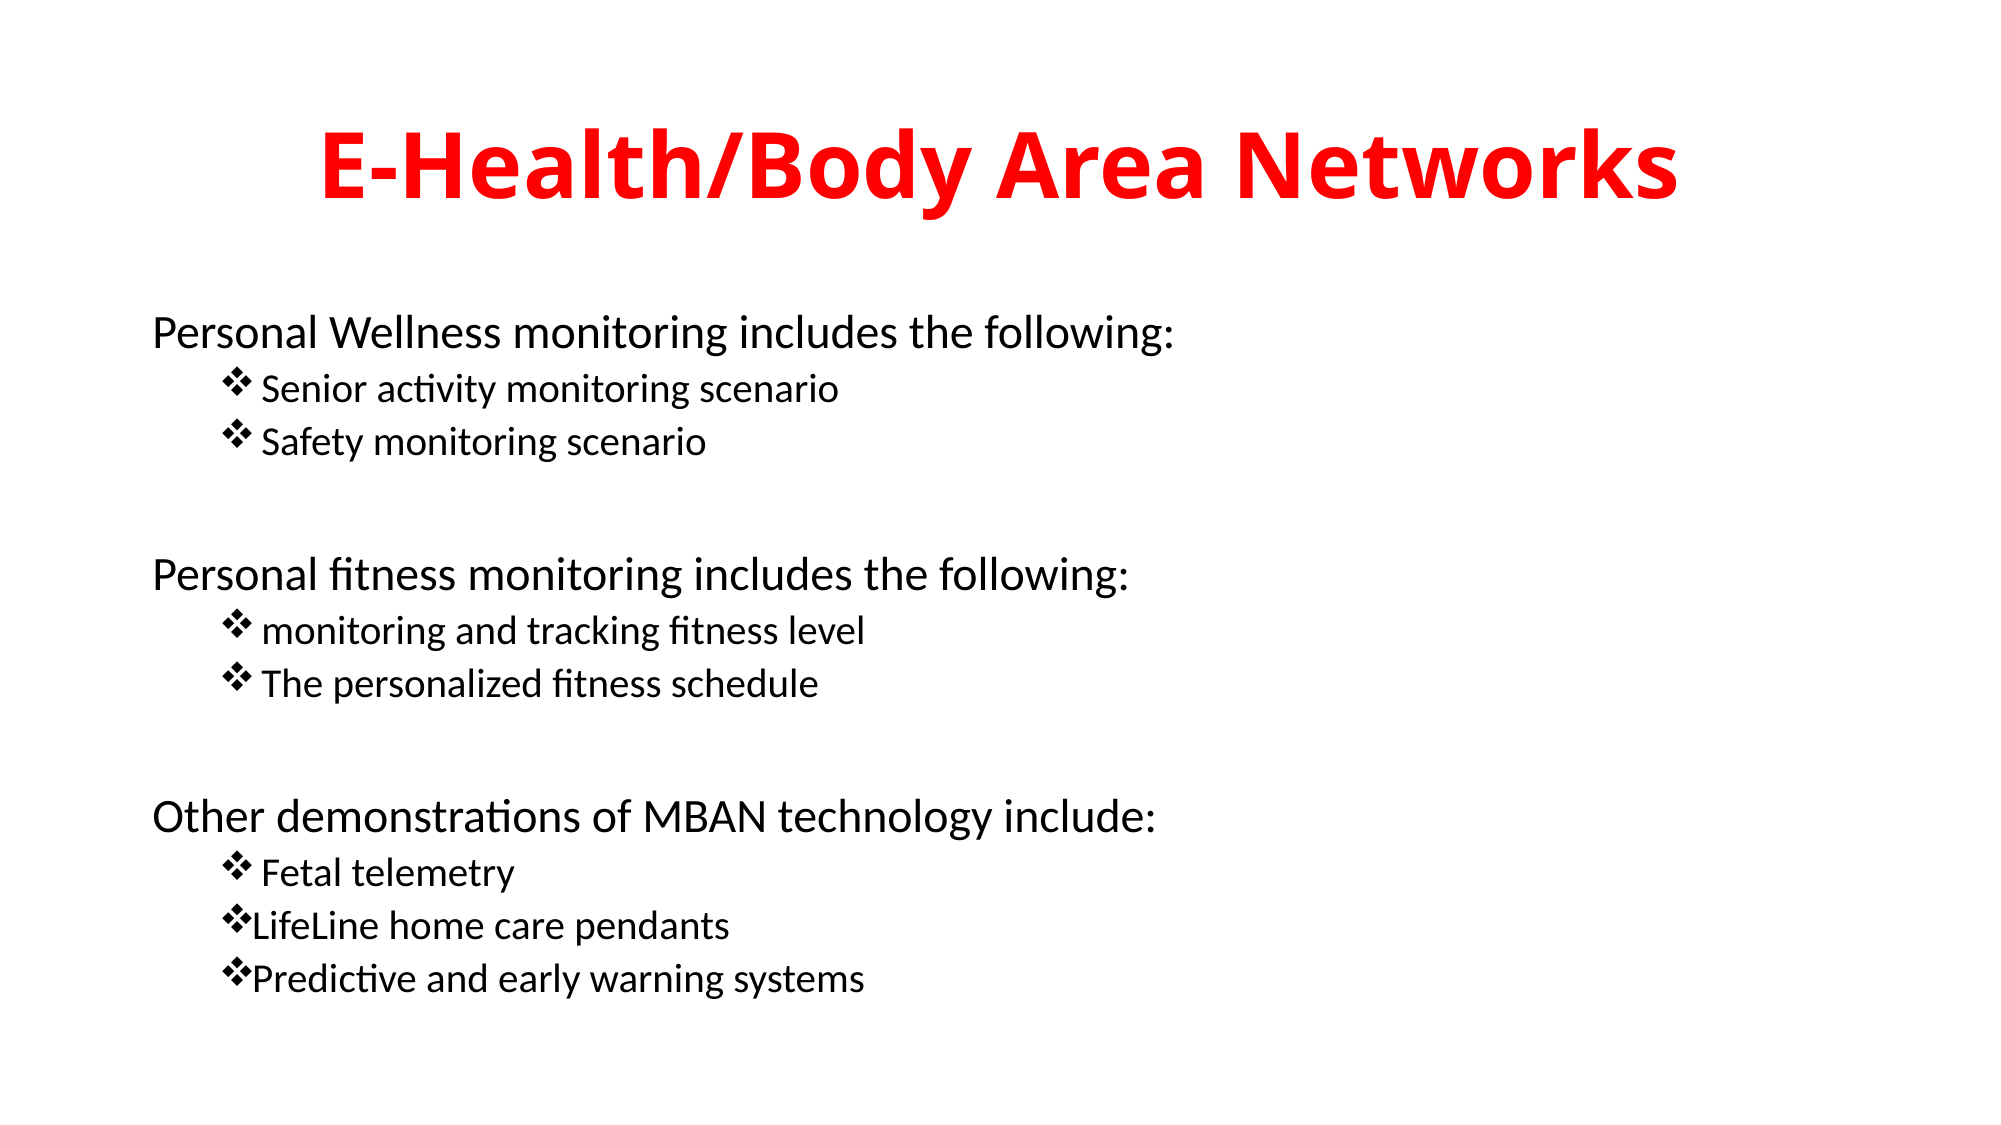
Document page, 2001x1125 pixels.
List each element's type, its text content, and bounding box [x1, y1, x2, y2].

list Personal Wellness monitoring includes the following: Senior activity monitoring scenario Safety monitoring scenario Personal fitness monitoring includes the following: monitoring and tracking fitness level The personalized fitness schedule Other demonstrations of MBAN technology include: Fetal telemetry LifeLine home care pendants Predictive and early warning systems [137, 299, 1863, 1014]
title E-Health/Body Area Networks [137, 59, 1863, 278]
